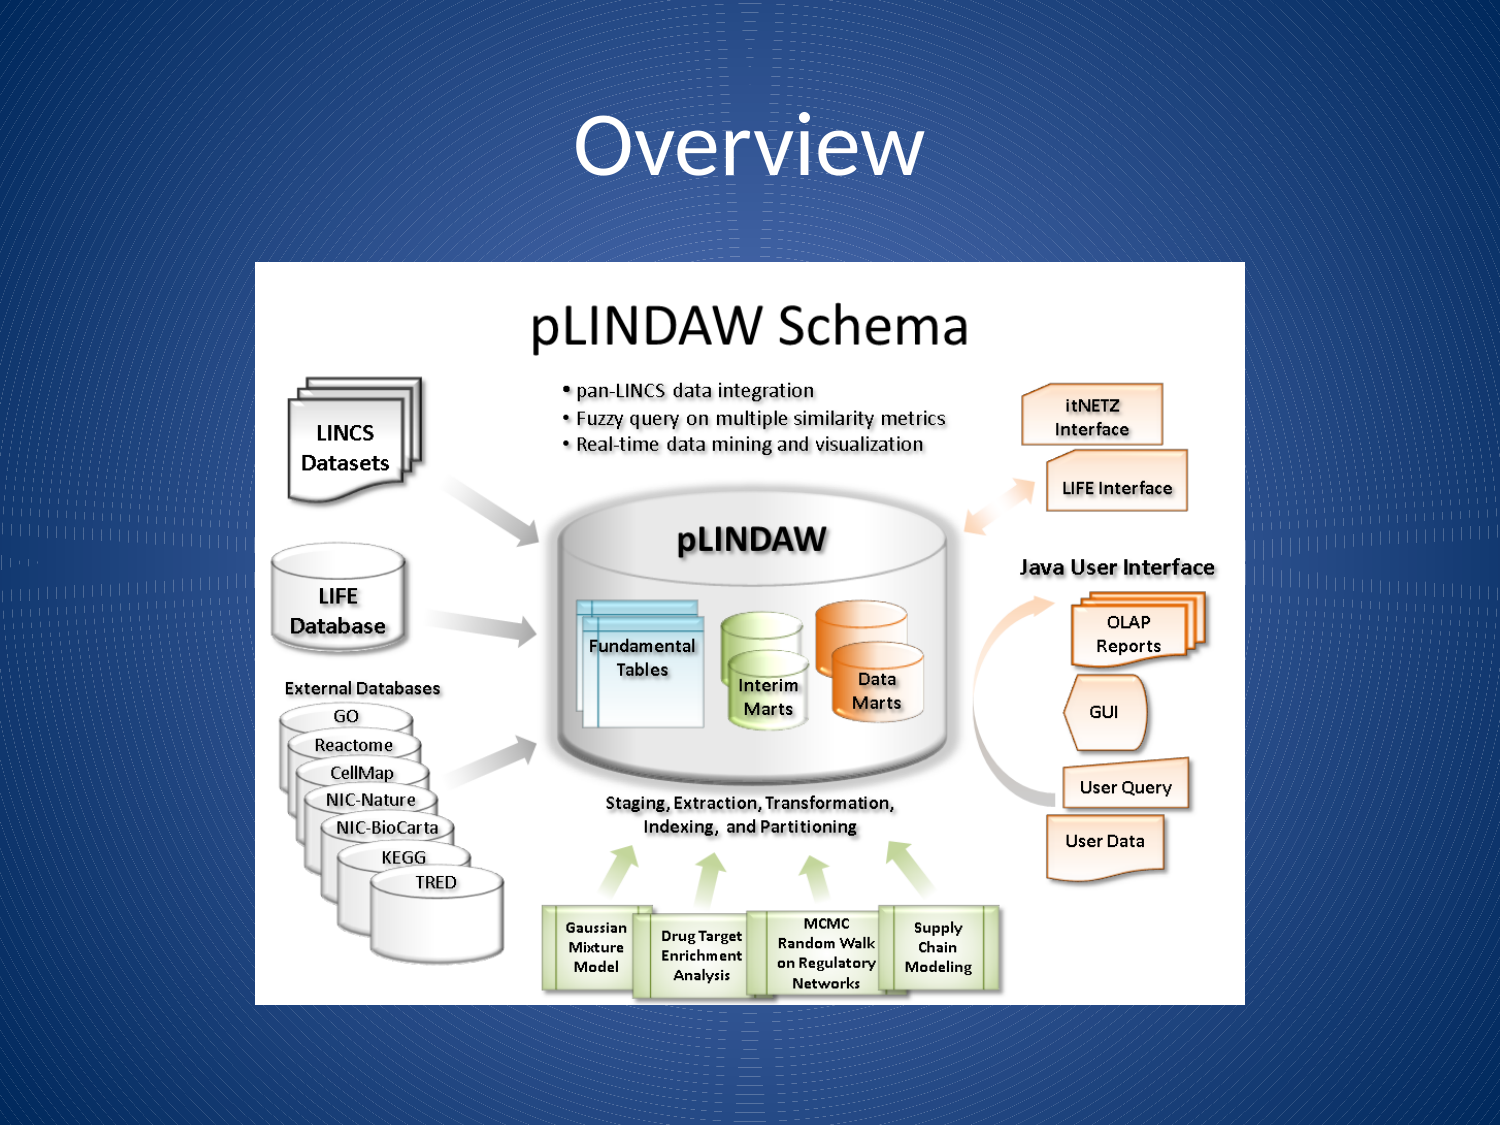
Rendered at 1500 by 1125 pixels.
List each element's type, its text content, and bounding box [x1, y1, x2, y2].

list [254, 262, 1246, 1006]
title Overview [75, 45, 1425, 233]
